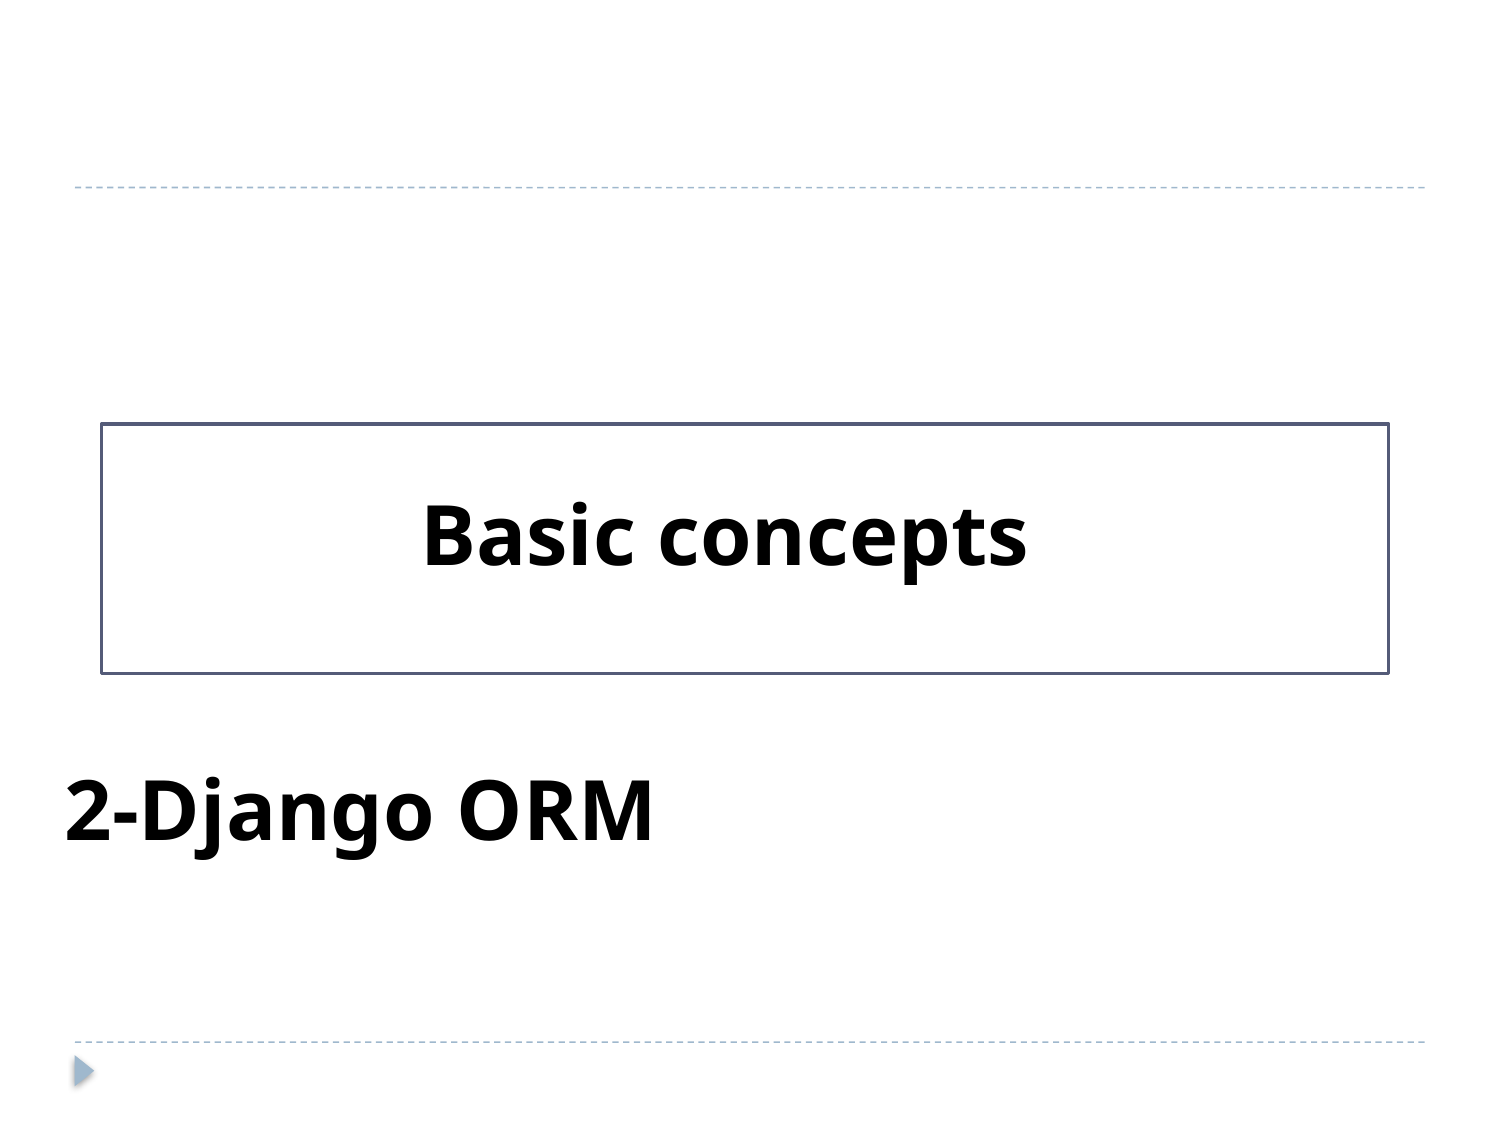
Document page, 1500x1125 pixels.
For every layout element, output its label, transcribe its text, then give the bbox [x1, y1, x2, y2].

text_box 2-Django ORM [49, 750, 1238, 865]
text_box Basic concepts [131, 474, 1319, 660]
text_box [100, 422, 1390, 675]
